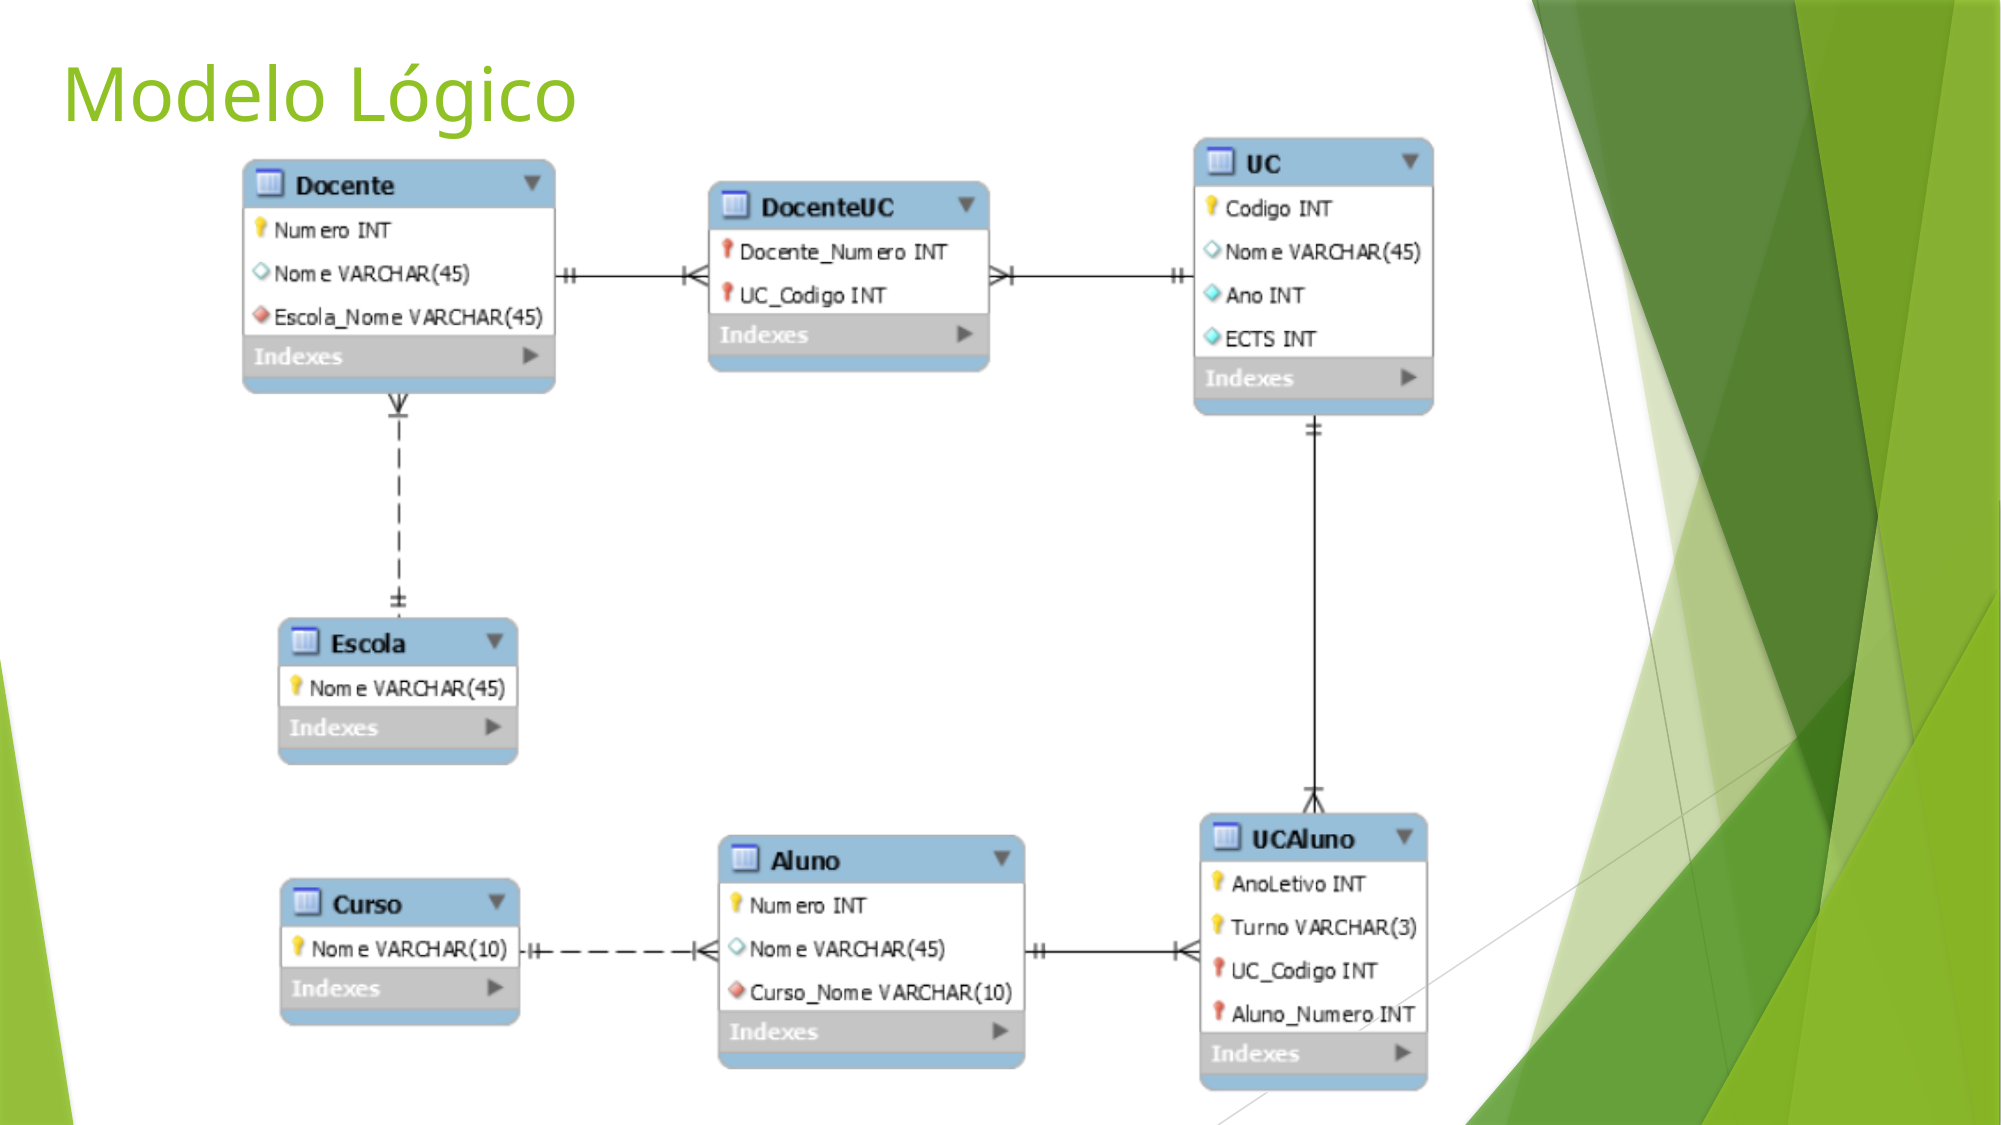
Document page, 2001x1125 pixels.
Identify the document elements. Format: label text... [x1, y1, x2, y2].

text_box Modelo Lógico [46, 38, 1548, 256]
picture [205, 133, 1475, 1107]
